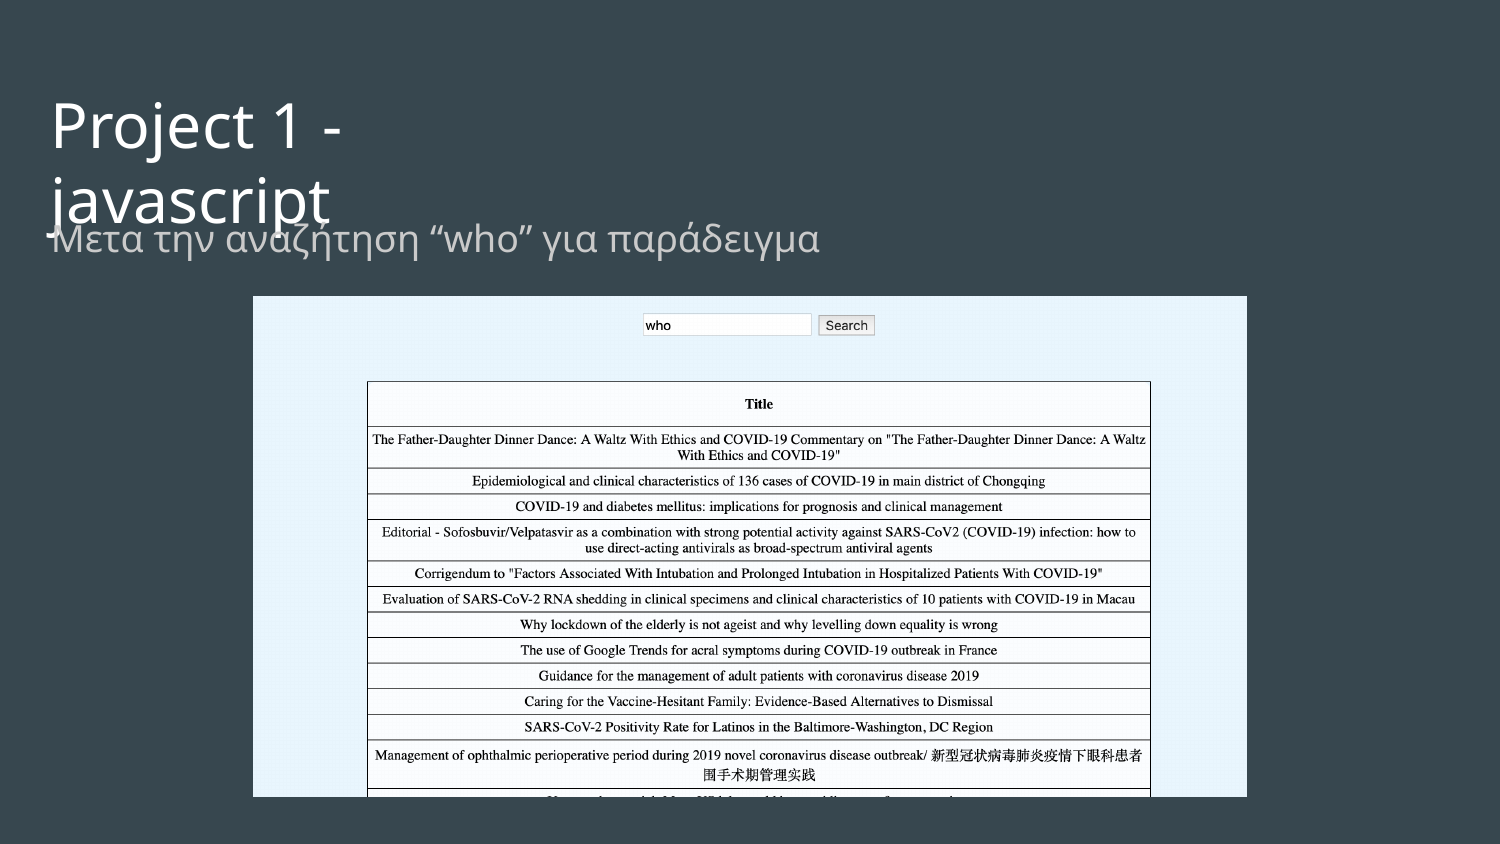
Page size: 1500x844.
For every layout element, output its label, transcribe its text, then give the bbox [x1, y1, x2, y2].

picture [253, 296, 1247, 798]
title Project 1 - javascript [35, 71, 604, 166]
list Μετα την αναζήτηση “who” για παράδειγμα [35, 192, 867, 270]
